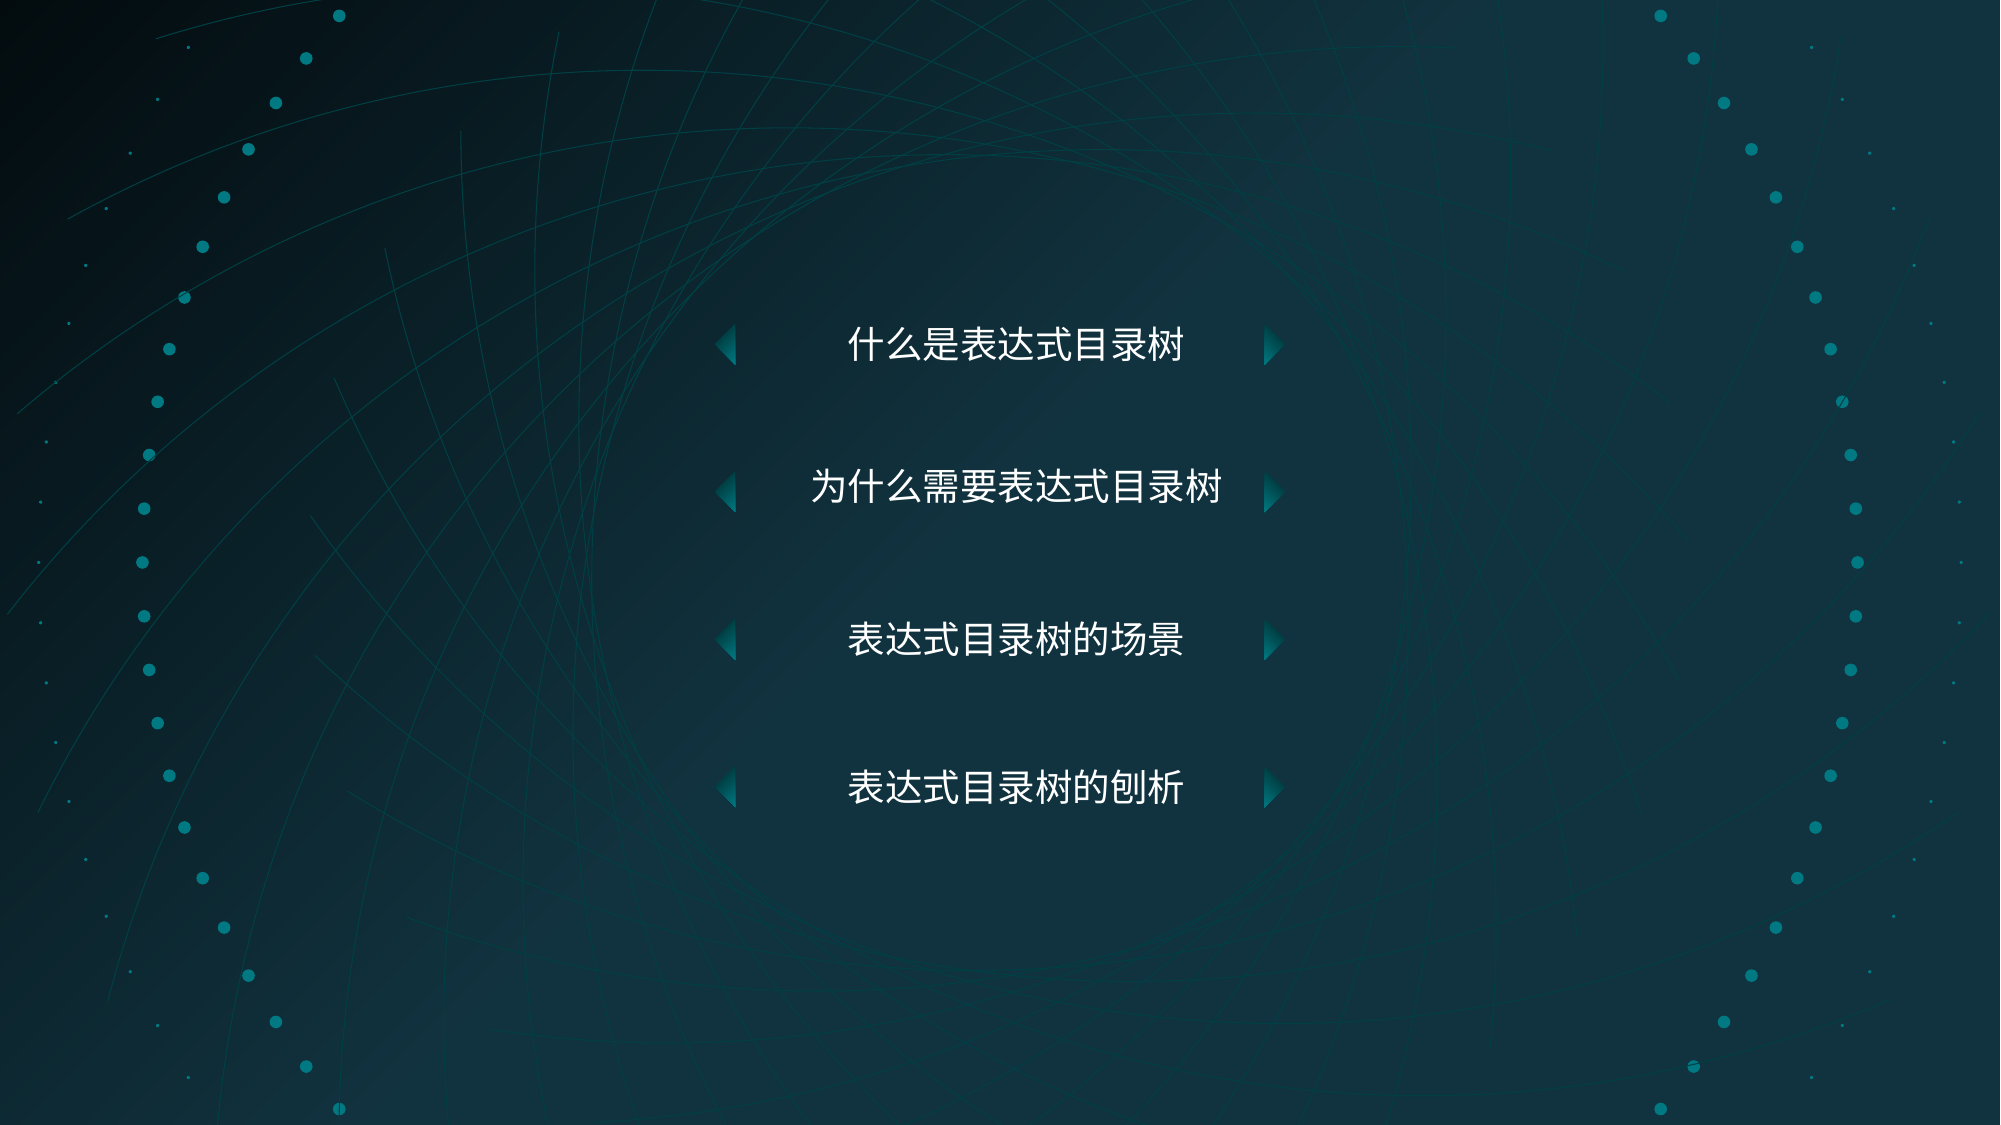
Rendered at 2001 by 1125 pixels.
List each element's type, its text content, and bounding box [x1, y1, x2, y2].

text_box 什么是表达式目录树 [796, 313, 1237, 374]
text_box 为什么需要表达式目录树 [782, 455, 1251, 516]
text_box [1263, 615, 1287, 663]
text_box [1263, 763, 1287, 810]
text_box [713, 763, 737, 810]
text_box 表达式目录树的场景 [796, 608, 1237, 669]
text_box [713, 615, 737, 663]
text_box [713, 468, 737, 515]
text_box 表达式目录树的刨析 [796, 756, 1237, 817]
text_box [713, 320, 737, 368]
text_box [1263, 320, 1287, 368]
text_box [1263, 468, 1287, 515]
